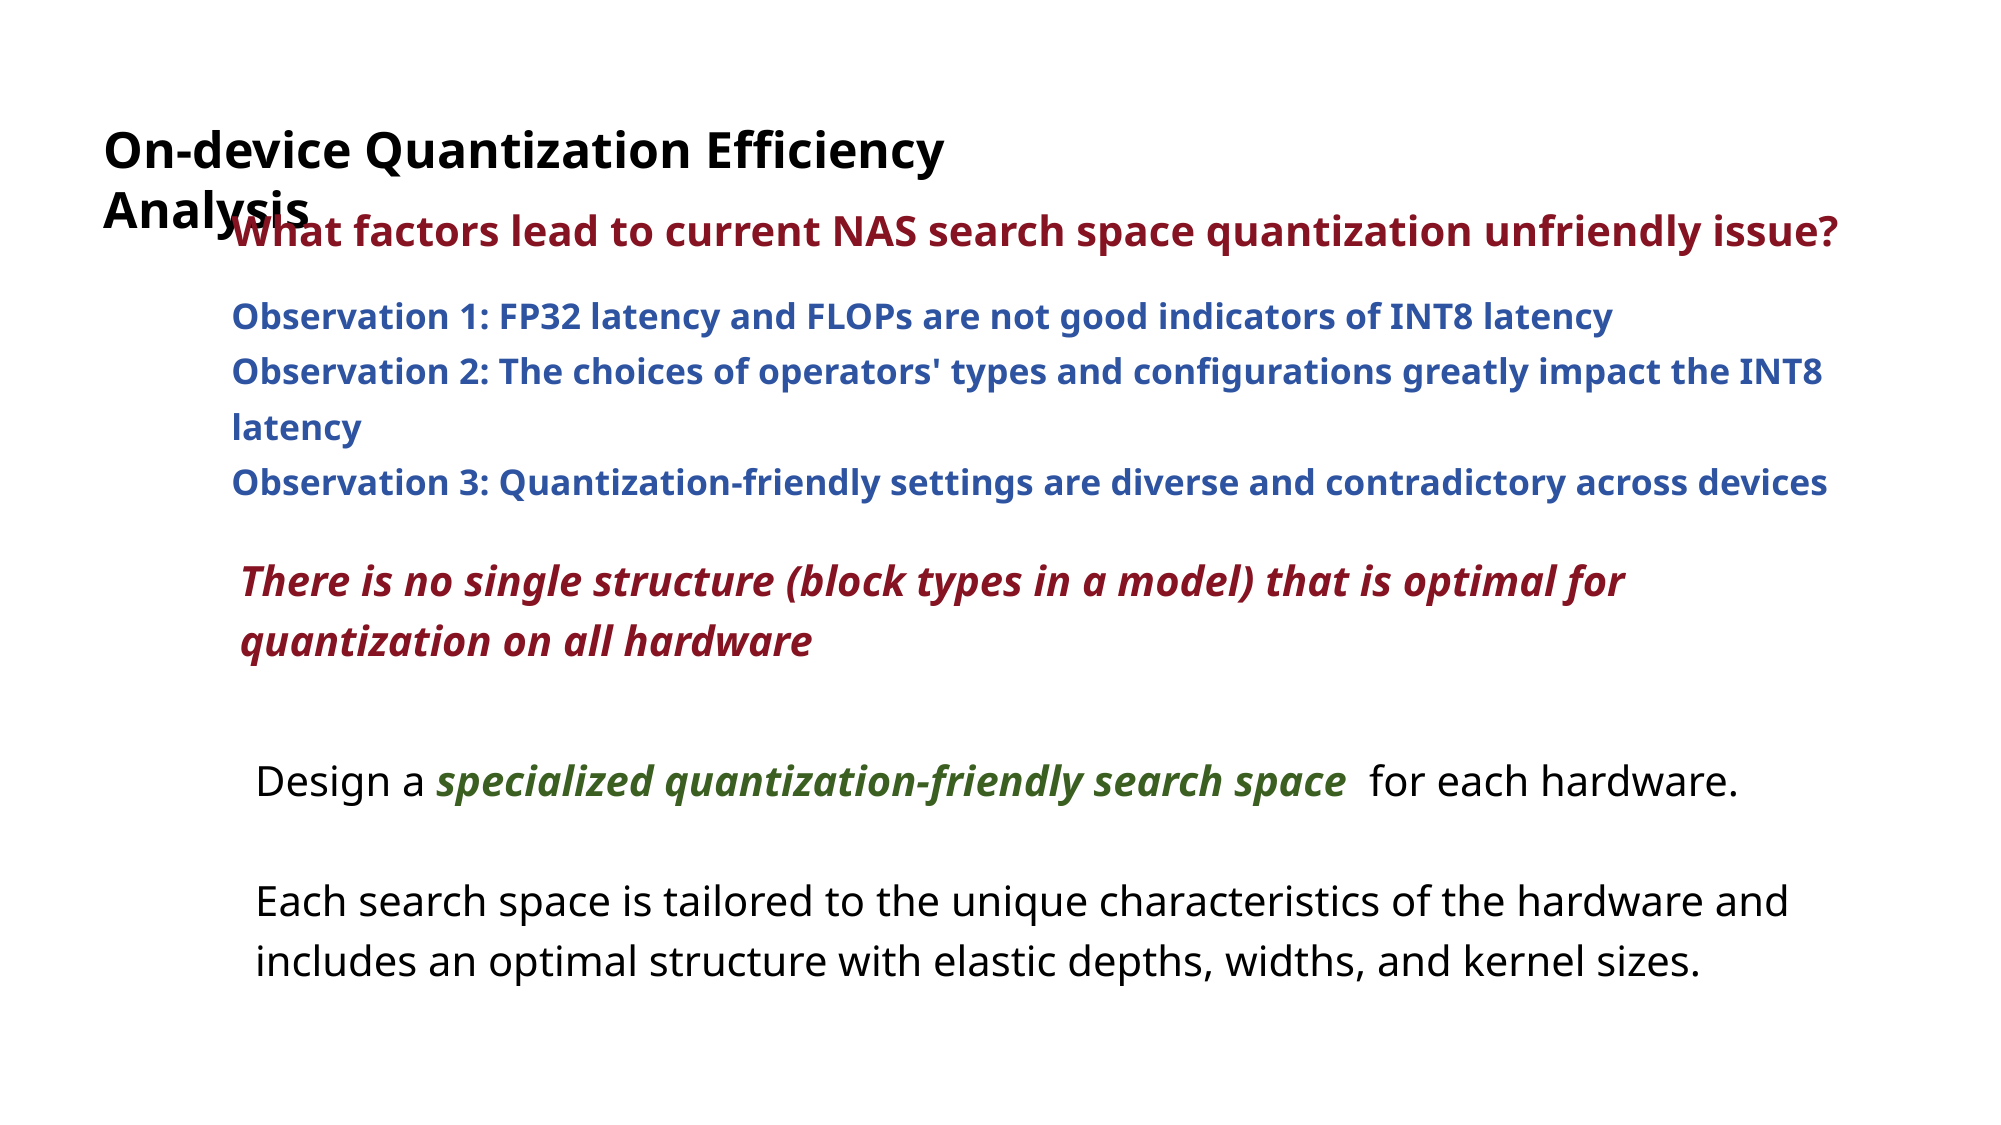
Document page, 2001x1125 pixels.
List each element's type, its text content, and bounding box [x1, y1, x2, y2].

text_box Design a specialized quantization-friendly search space for each hardware. Each search space is tailored to the unique characteristics of the hardware and includes an optimal structure with elastic depths, widths, and kernel sizes. [240, 737, 1836, 993]
text_box What factors lead to current NAS search space quantization unfriendly issue? [216, 197, 1860, 263]
text_box Observation 1: FP32 latency and FLOPs are not good indicators of INT8 latency Observation 2: The choices of operators' types and configurations greatly impact the INT8 latency Observation 3: Quantization-friendly settings are diverse and contradictory across devices [216, 274, 1940, 566]
text_box On-device Quantization Efficiency Analysis [89, 110, 1179, 246]
text_box There is no single structure (block types in a model) that is optimal for quantization on all hardware [224, 537, 1872, 673]
